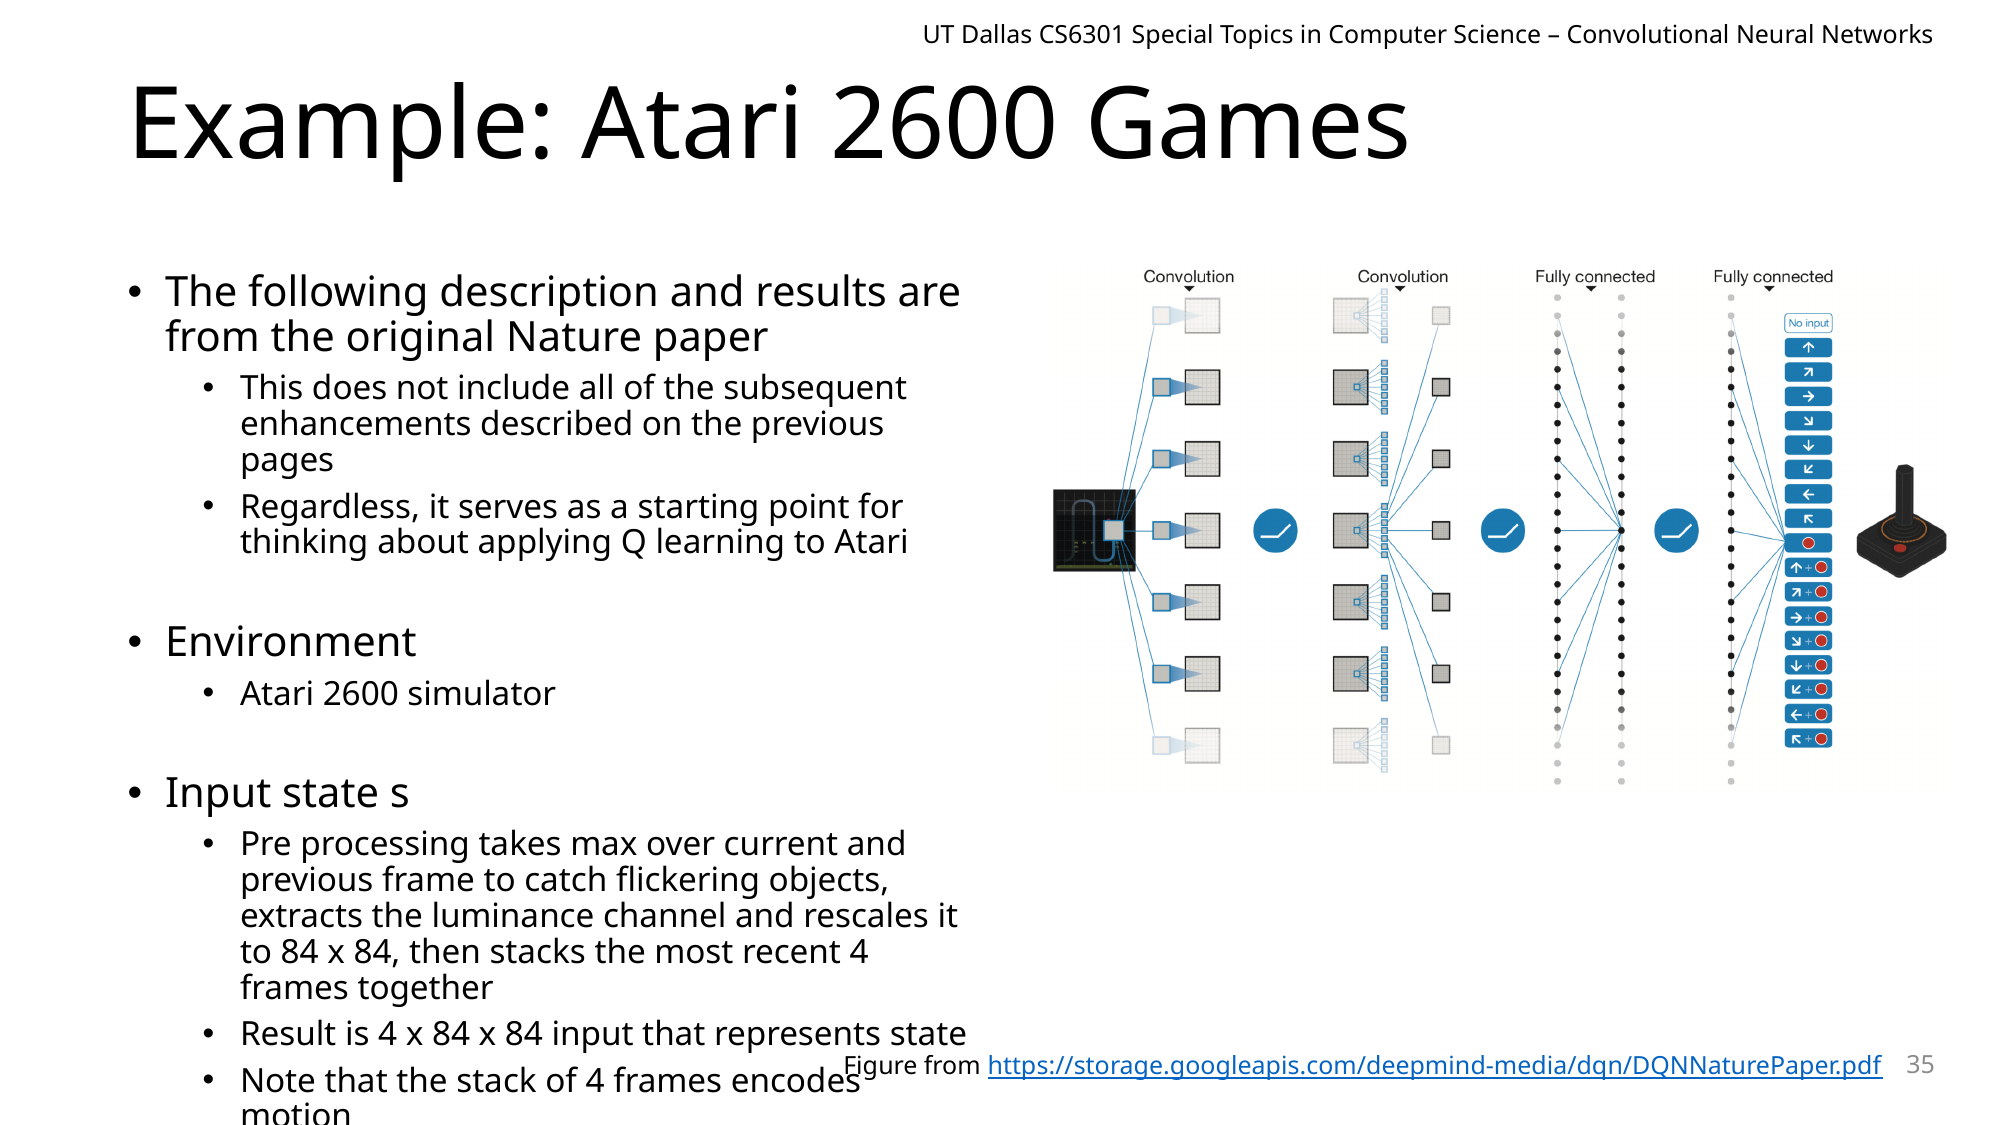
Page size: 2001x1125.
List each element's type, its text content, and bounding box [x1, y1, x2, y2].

title Example: Atari 2600 Games [112, 63, 1838, 189]
text_box UT Dallas CS6301 Special Topics in Computer Science – Convolutional Neural Networks [899, 11, 1950, 56]
slide_number 35 [1500, 1036, 1950, 1096]
text_box Figure from https://storage.googleapis.com/deepmind-media/dqn/DQNNaturePaper.pdf [111, 1042, 1898, 1091]
picture [1049, 263, 1950, 791]
list The following description and results are from the original Nature paper This does not include all of the subsequent enhancements described on the previous pages Regardless, it serves as a starting point for thinking about applying Q learning to Atari Environment Atari 2600 simulator Input state s Pre processing takes max over current and previous frame to catch flickering objects, extracts the luminance channel and rescales it to 84 x 84, then stacks the most recent 4 frames together Result is 4 x 84 x 84 input that represents state Note that the stack of 4 frames encodes motion Inputs are generated once for every 4 frames to save on computation [112, 263, 998, 1042]
